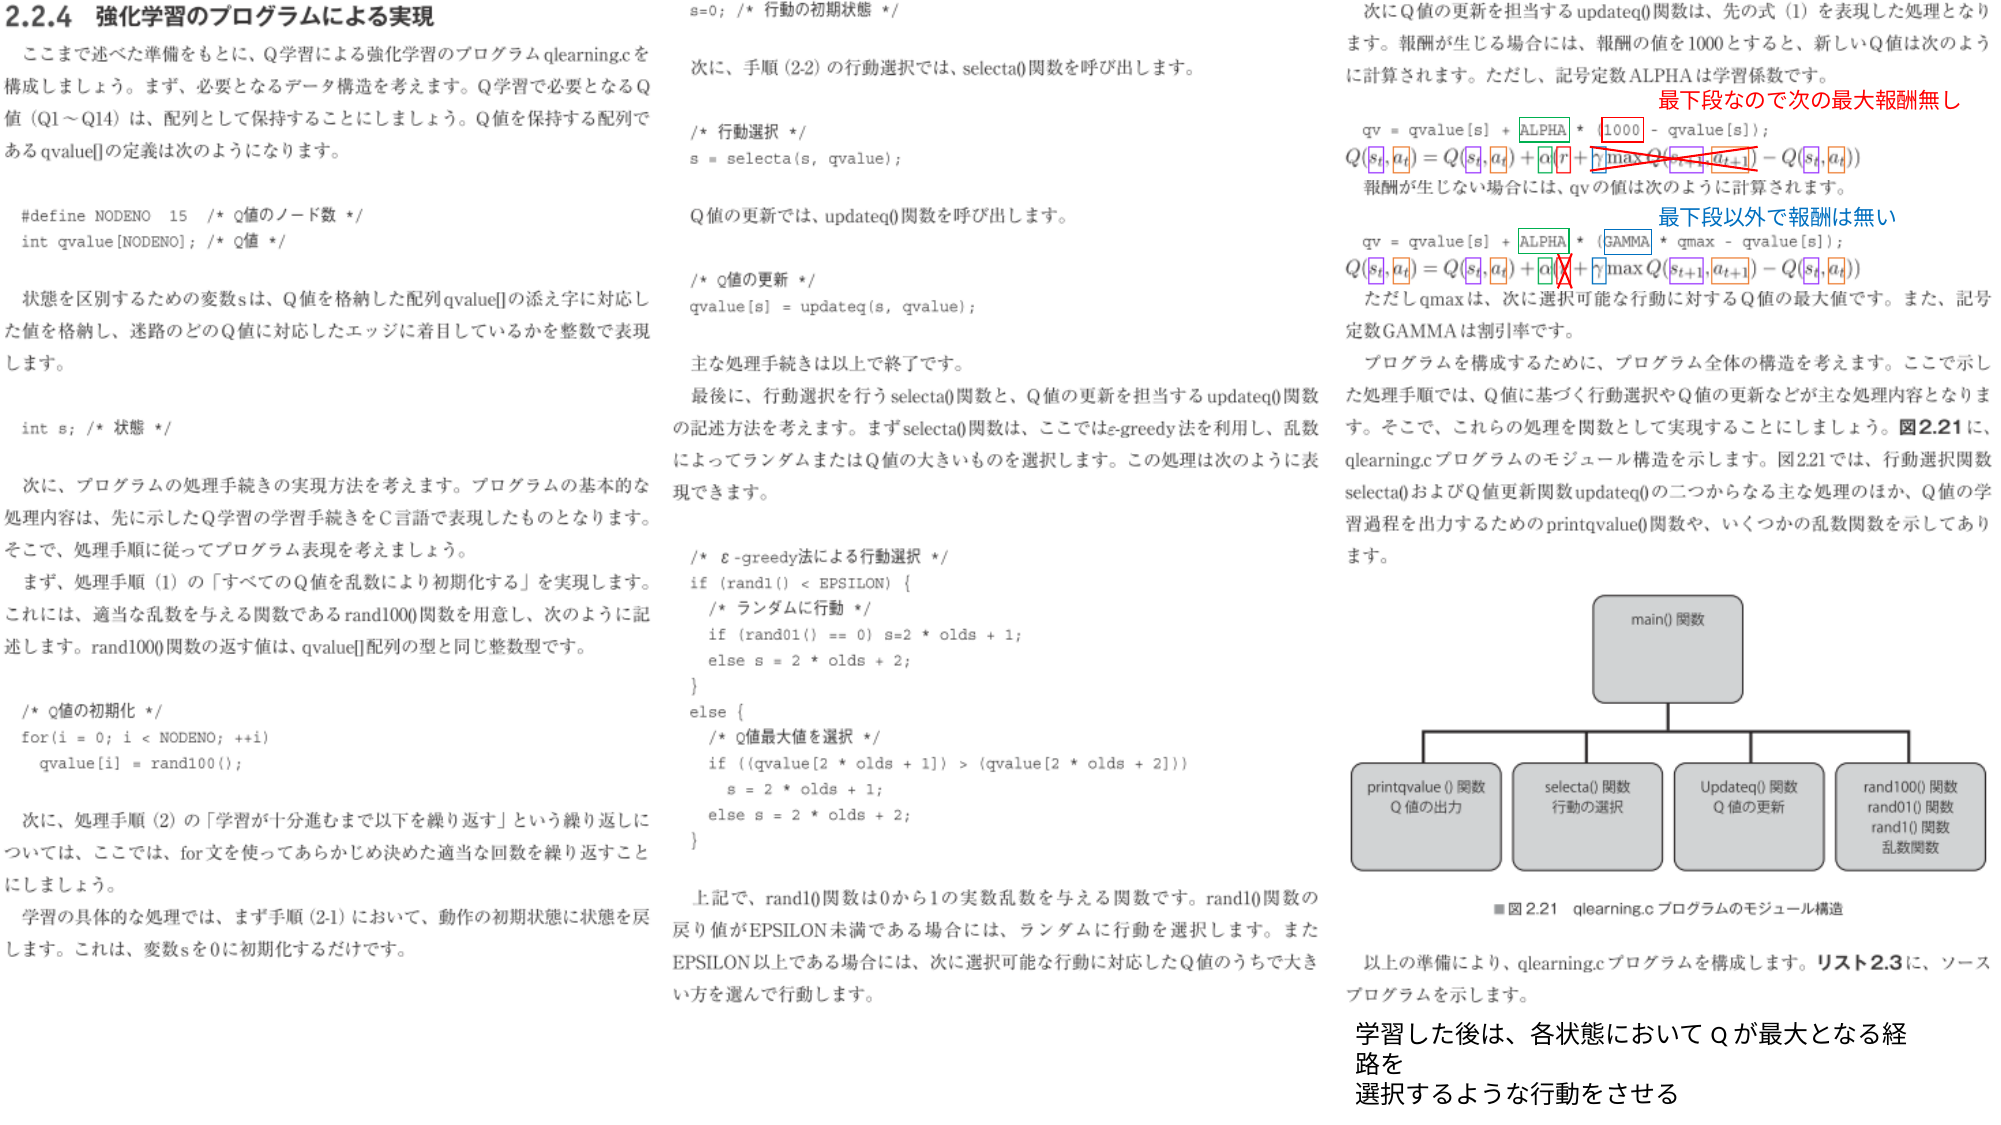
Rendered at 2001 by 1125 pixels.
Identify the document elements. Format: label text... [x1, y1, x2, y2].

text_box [1589, 146, 1758, 171]
picture [670, 0, 1327, 1008]
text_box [1557, 253, 1572, 289]
picture [0, 0, 657, 961]
text_box 学習した後は、各状態においてQが最大となる経路を 選択するような行動をさせる [1340, 1011, 1943, 1116]
picture [1340, 0, 2000, 1008]
